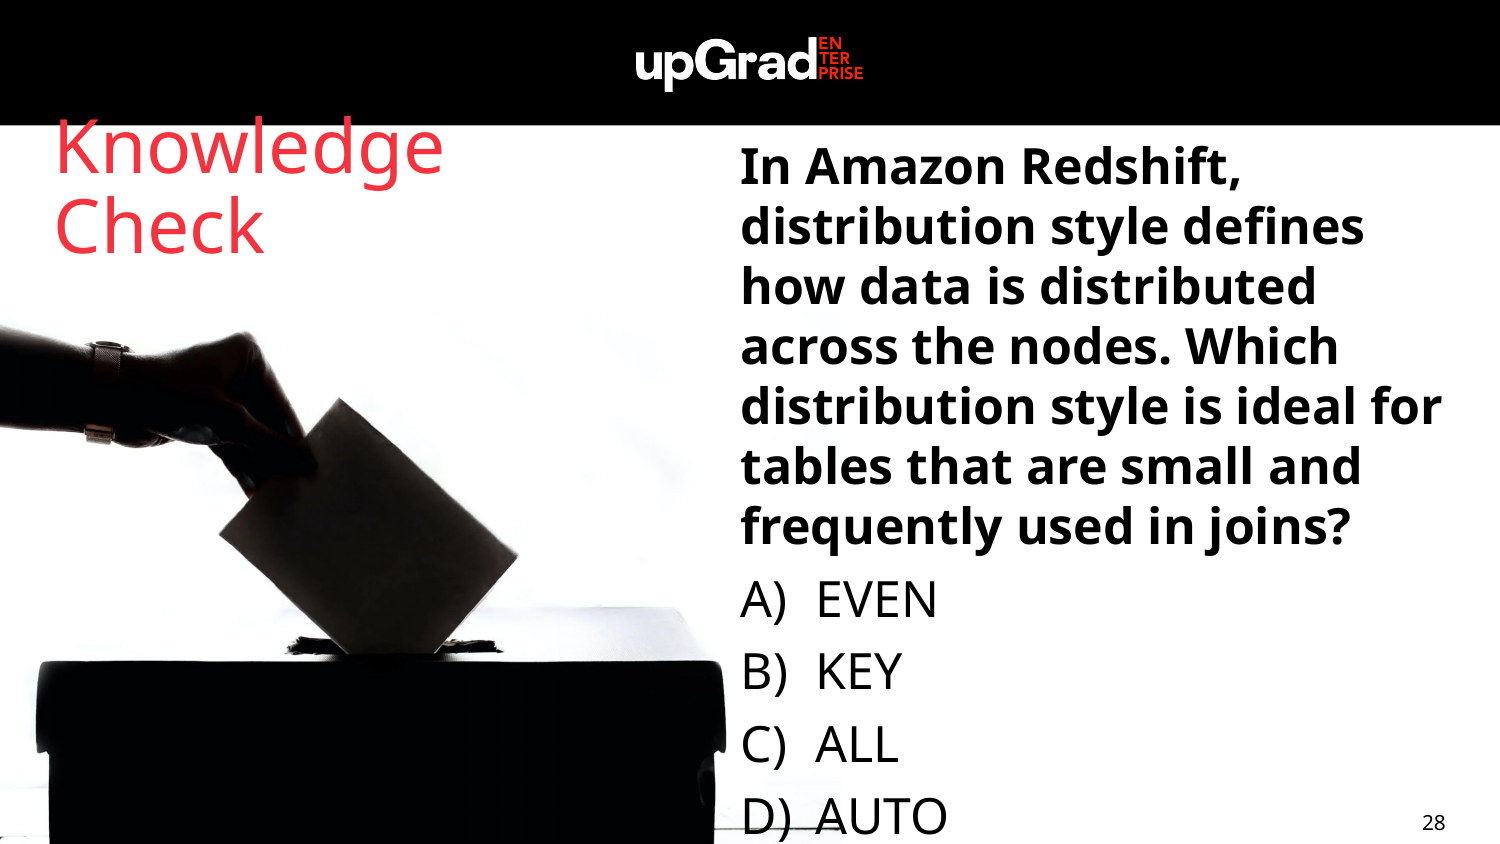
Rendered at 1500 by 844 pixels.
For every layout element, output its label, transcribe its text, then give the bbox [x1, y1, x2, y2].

picture [636, 37, 863, 92]
text_box In Amazon Redshift, distribution style defines how data is distributed across the nodes. Which distribution style is ideal for tables that are small and frequently used in joins? EVEN KEY ALL AUTO [725, 127, 1487, 844]
text_box Knowledge Check [42, 138, 679, 241]
text_box 28 [1386, 802, 1461, 844]
picture [0, 312, 725, 844]
